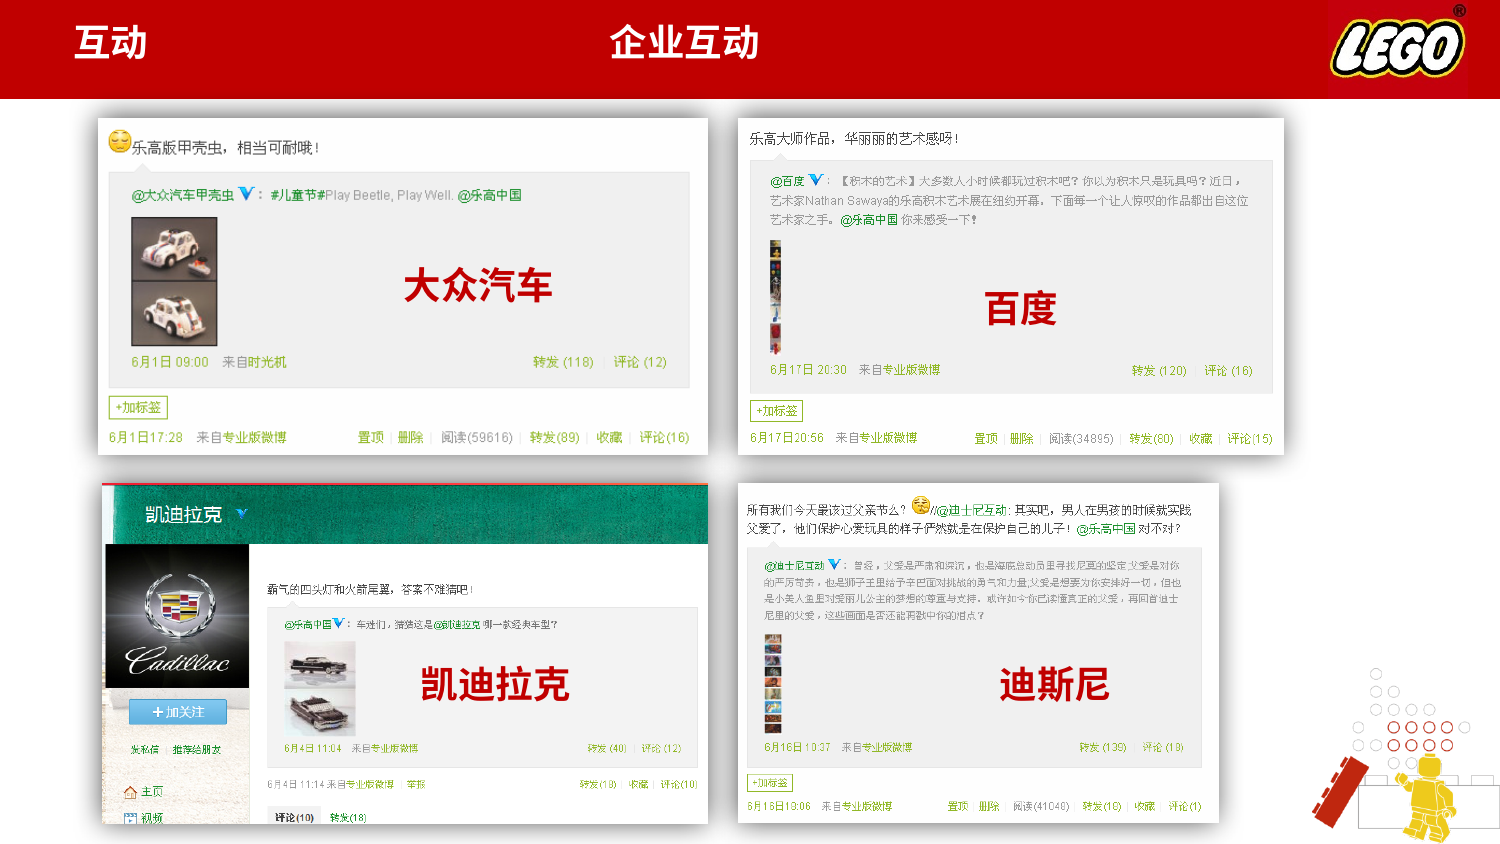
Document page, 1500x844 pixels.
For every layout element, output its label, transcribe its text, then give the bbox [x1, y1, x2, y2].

picture [98, 117, 709, 455]
text_box 互动 [58, 11, 207, 72]
picture [1328, 0, 1468, 99]
picture [737, 483, 1219, 823]
text_box 企业互动 [466, 11, 904, 72]
picture [737, 117, 1284, 455]
text_box 迪斯尼 [1224, 648, 1235, 714]
picture [102, 483, 709, 824]
picture [1312, 668, 1500, 844]
